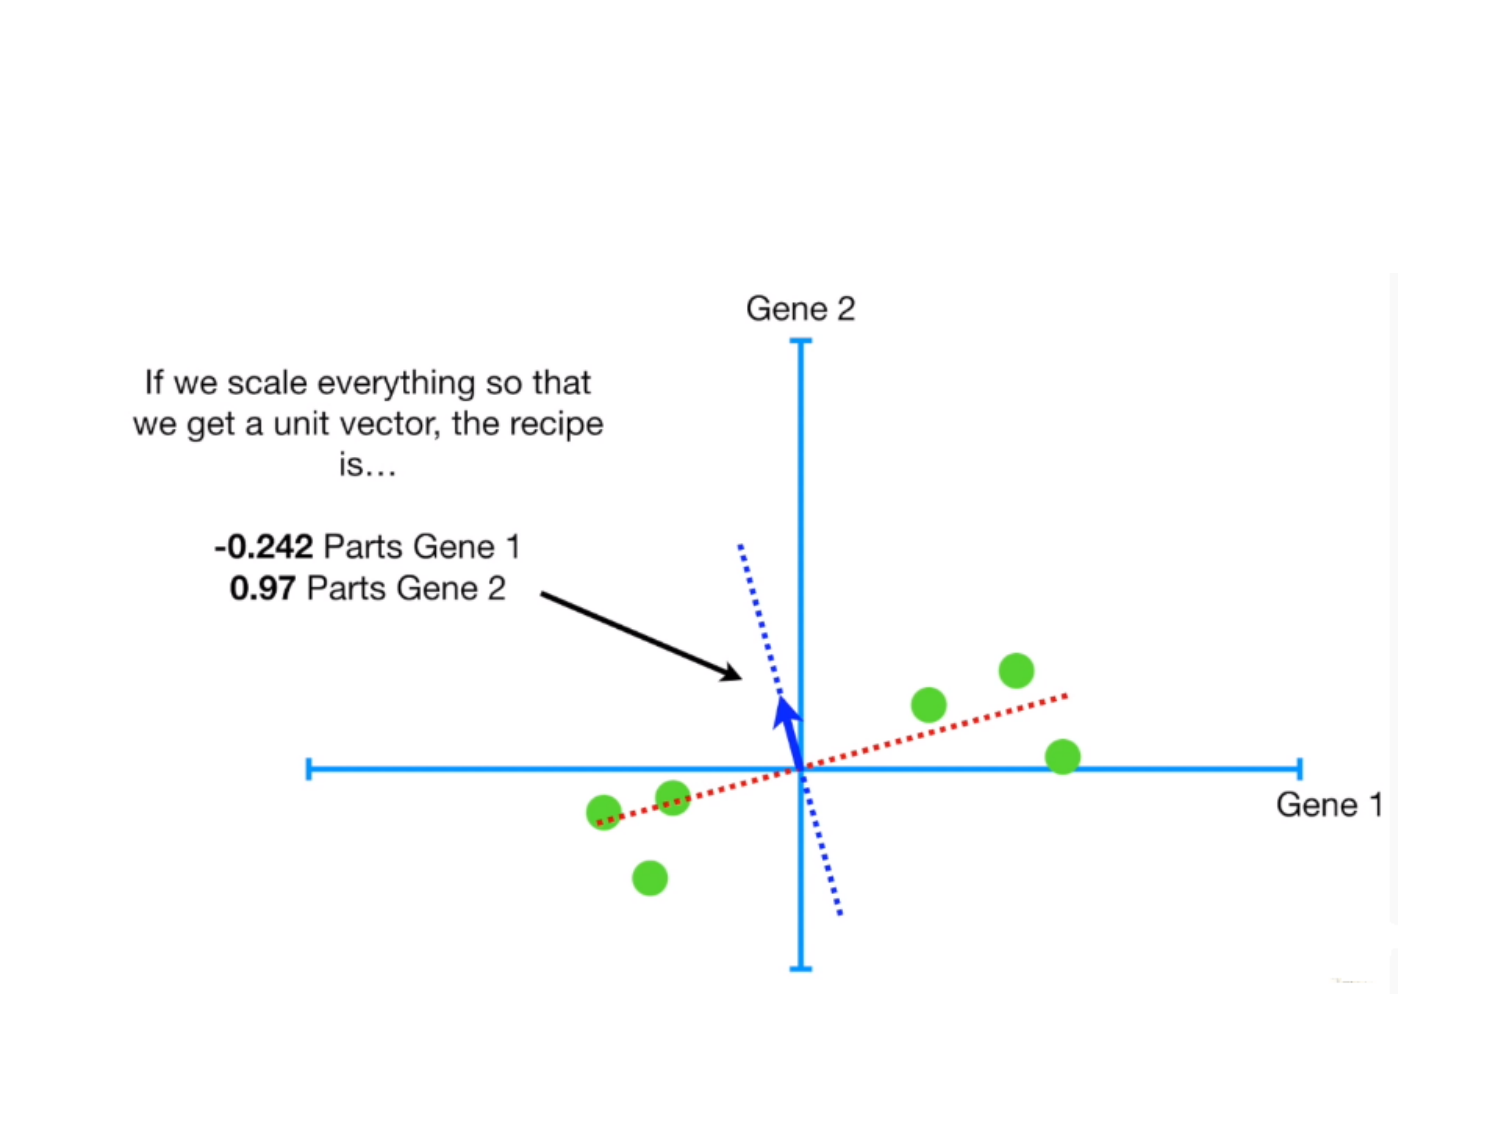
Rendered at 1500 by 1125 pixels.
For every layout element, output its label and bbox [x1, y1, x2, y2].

list [102, 273, 1398, 994]
